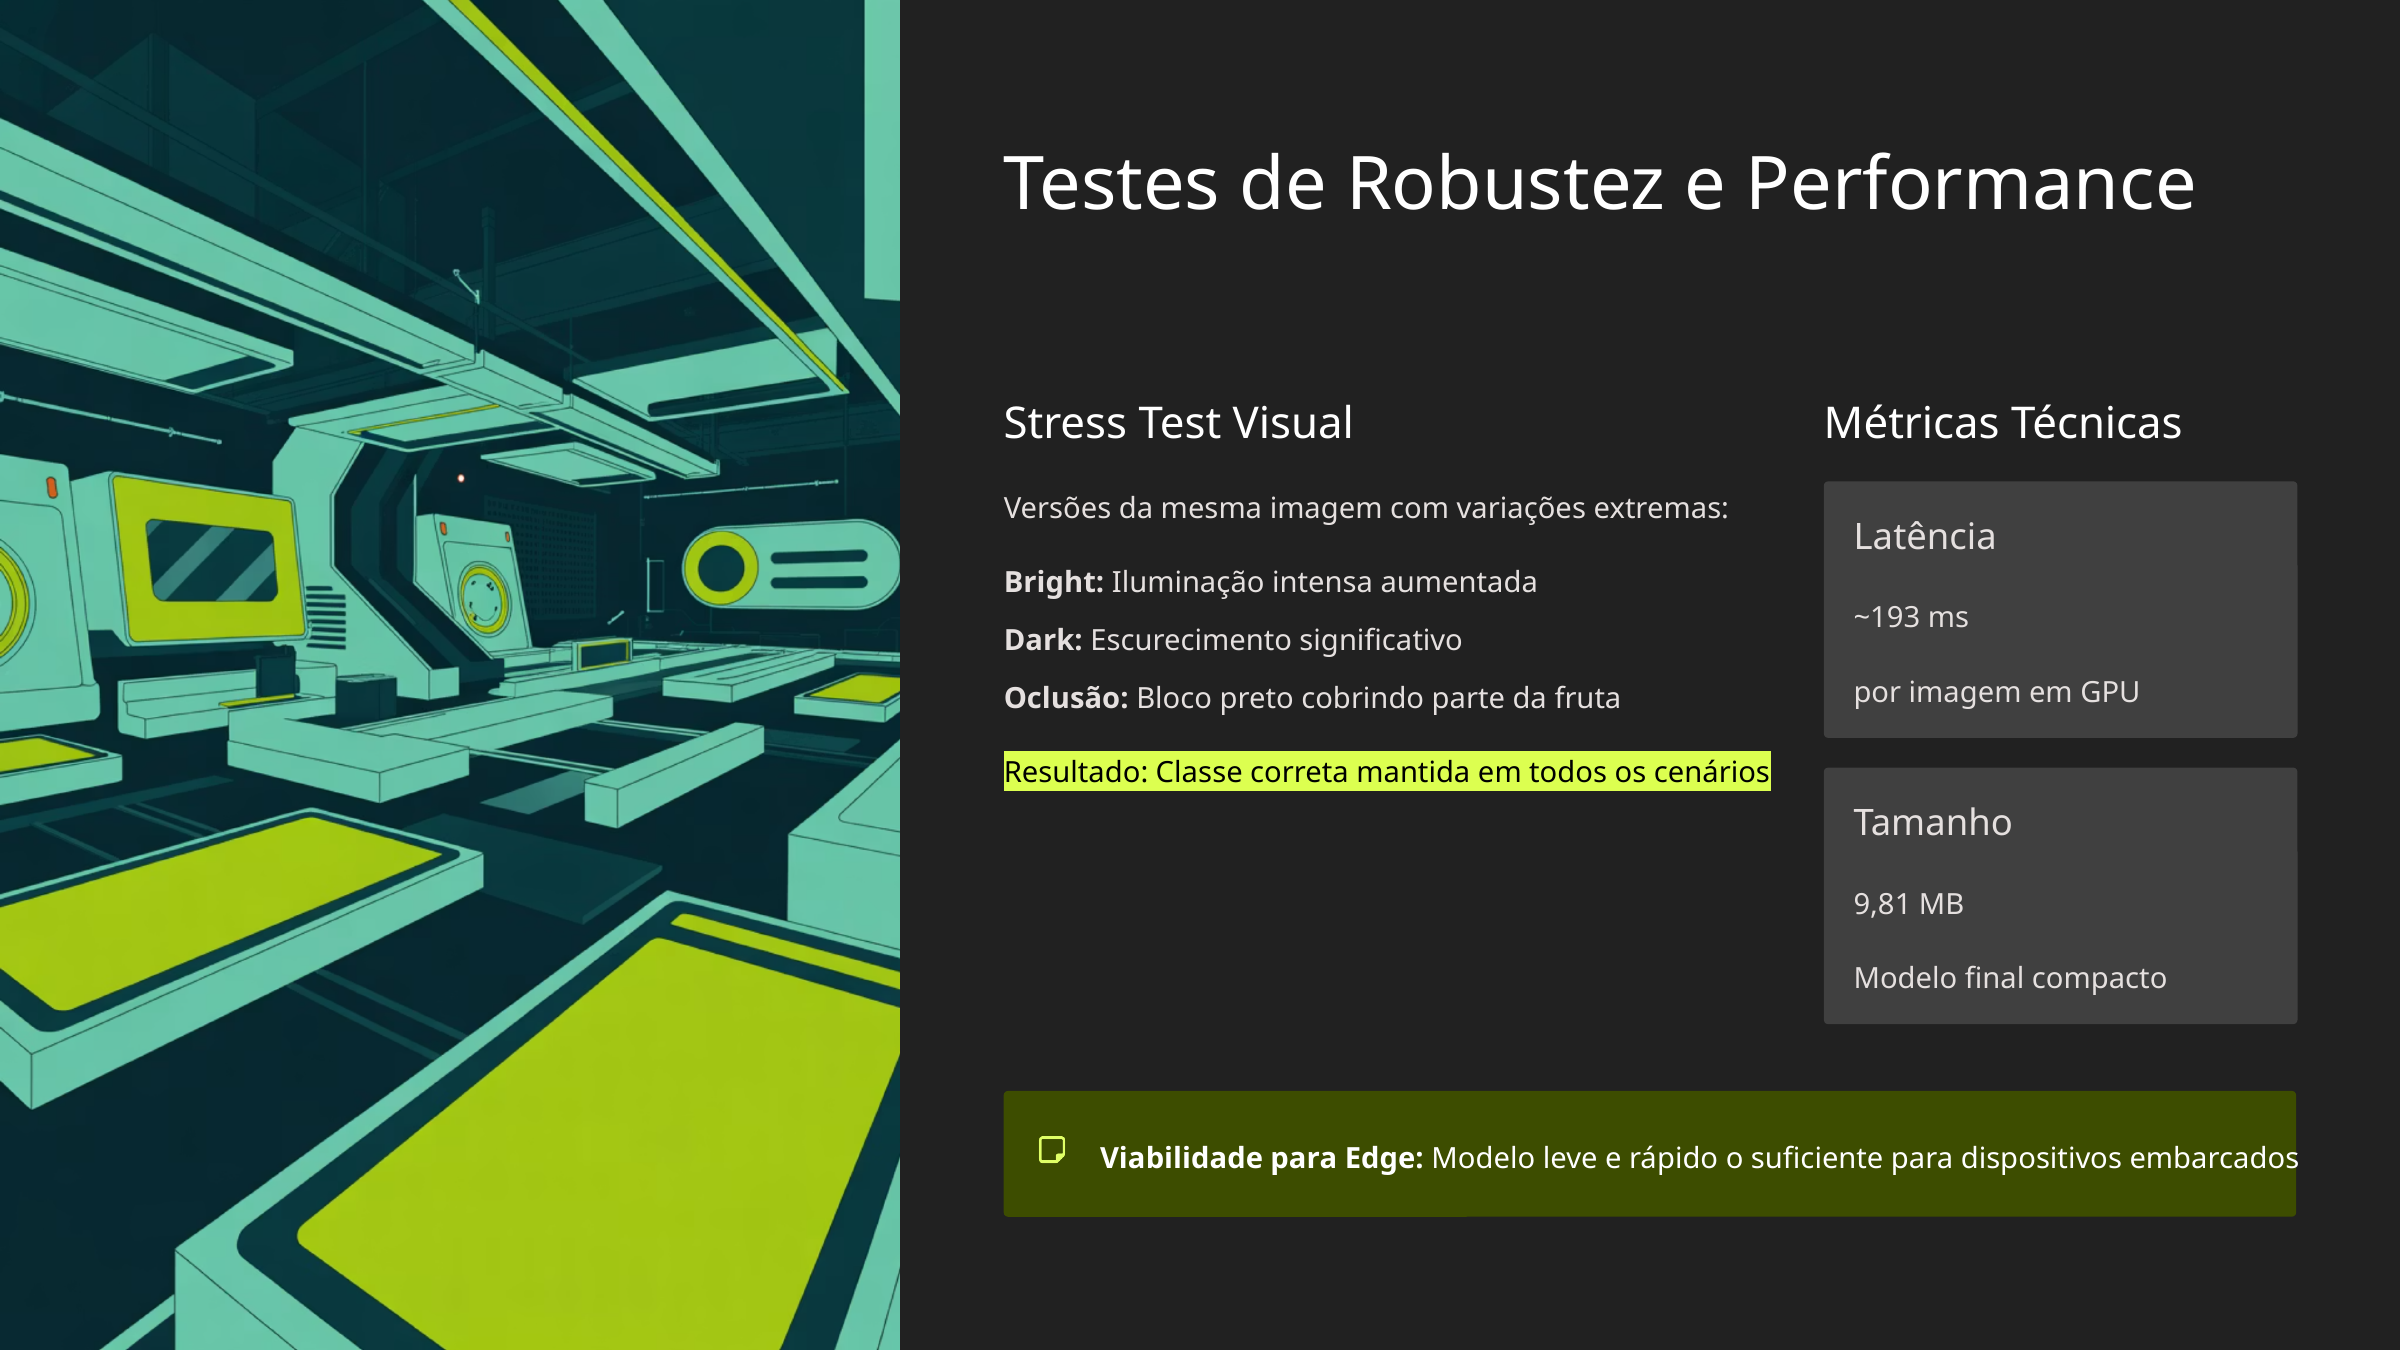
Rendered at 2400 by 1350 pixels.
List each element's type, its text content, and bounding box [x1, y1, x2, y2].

text_box Viabilidade para Edge: Modelo leve e rápido o suficiente para dispositivos embarcados [1100, 1127, 2267, 1176]
text_box Modelo final compacto [1853, 947, 2268, 995]
text_box 9,81 MB [1853, 873, 2268, 921]
text_box Versões da mesma imagem com variações extremas: [1003, 477, 1751, 525]
text_box Testes de Robustez e Performance [1003, 133, 2297, 319]
text_box [1003, 1090, 2297, 1217]
text_box por imagem em GPU [1853, 660, 2268, 709]
text_box Tamanho [1853, 797, 2224, 844]
text_box Latência [1853, 510, 2224, 558]
text_box Métricas Técnicas [1823, 392, 2278, 448]
text_box Resultado: Classe correta mantida em todos os cenários [1003, 741, 1751, 789]
text_box Stress Test Visual [1003, 392, 1484, 448]
picture [0, 0, 900, 1350]
text_box ~193 ms [1853, 586, 2268, 635]
text_box [1823, 481, 2298, 738]
text_box Oclusão: Bloco preto cobrindo parte da fruta [1003, 667, 1751, 715]
picture [1033, 1134, 1071, 1165]
text_box Bright: Iluminação intensa aumentada [1003, 551, 1751, 600]
text_box Dark: Escurecimento significativo [1003, 609, 1751, 657]
text_box [1823, 767, 2298, 1025]
